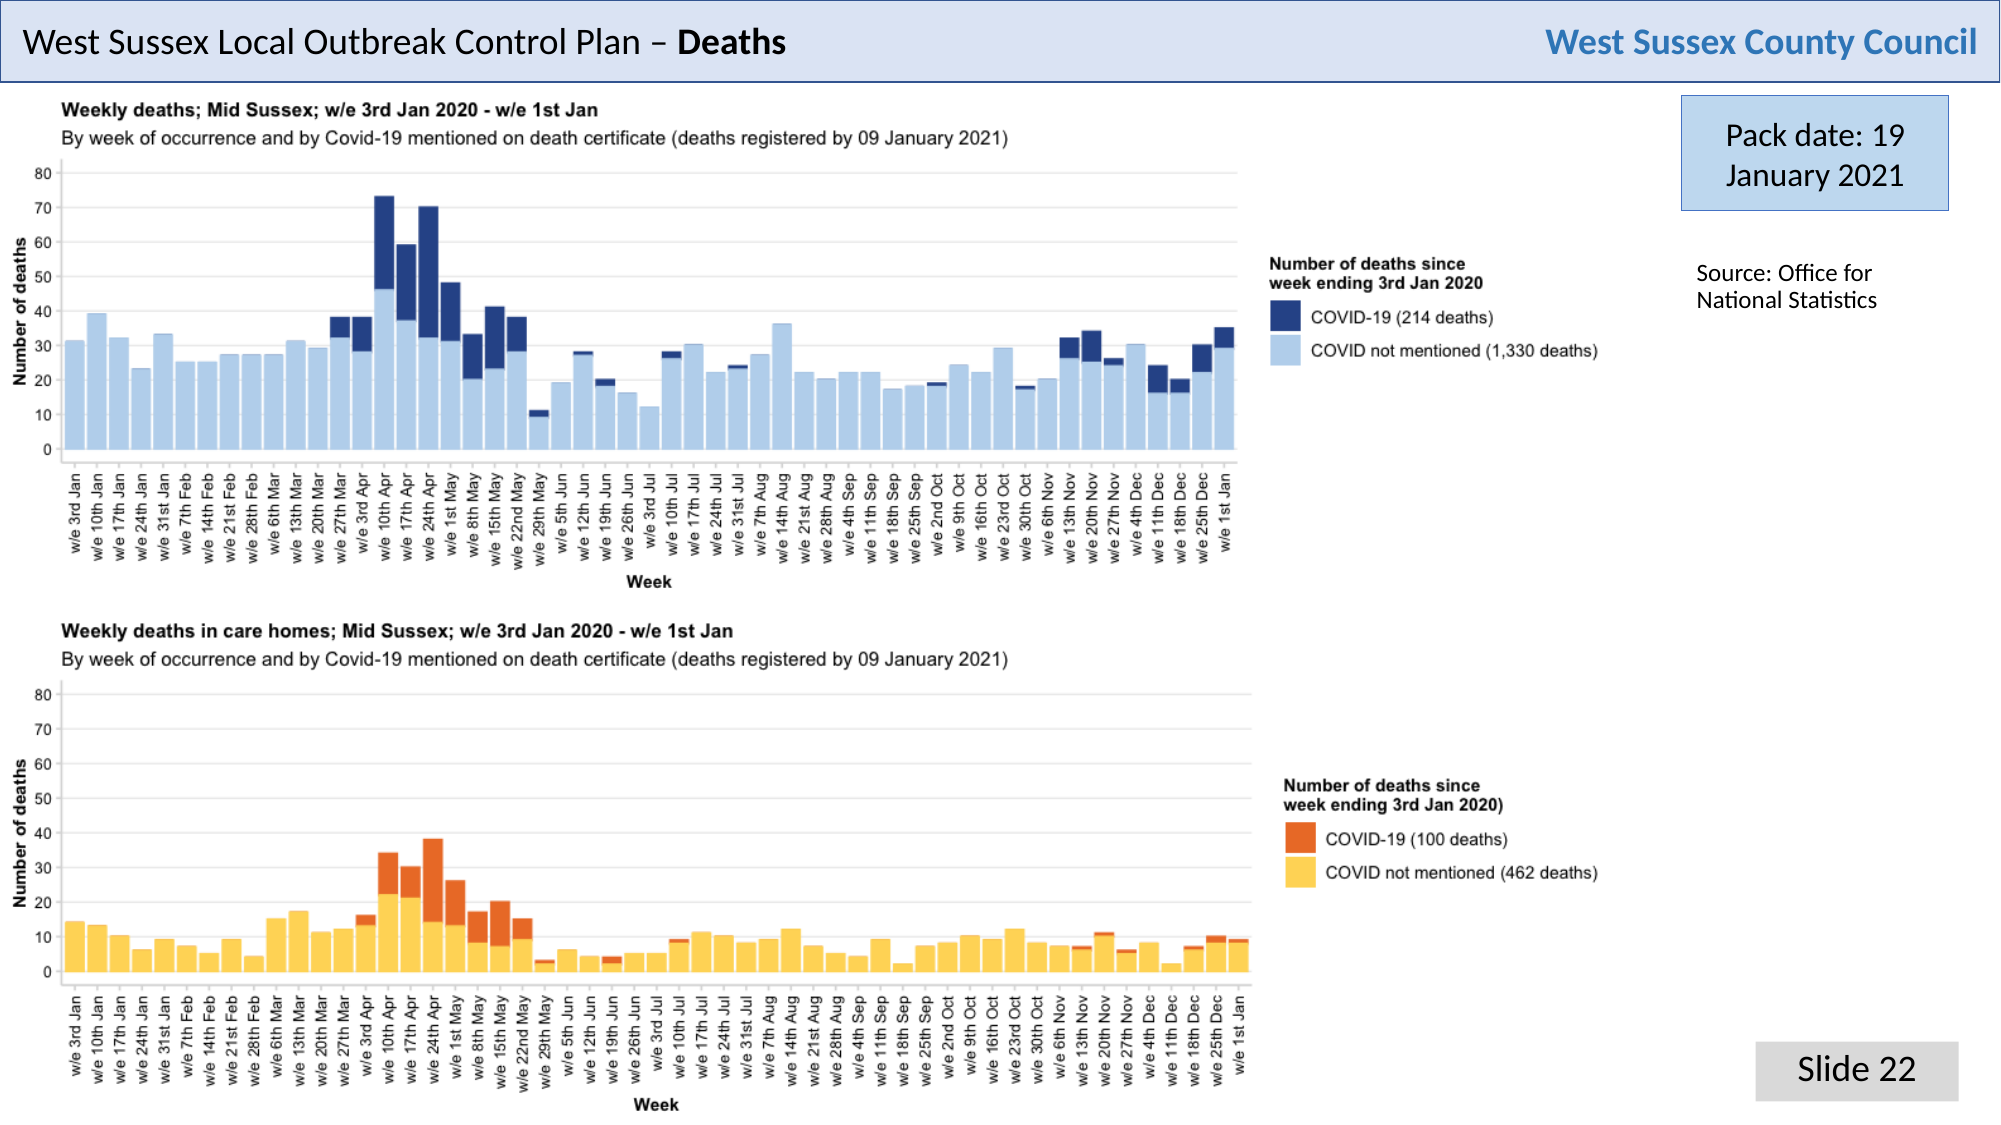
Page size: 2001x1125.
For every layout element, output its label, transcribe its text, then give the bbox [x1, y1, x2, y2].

picture [3, 91, 1619, 602]
picture [3, 612, 1619, 1125]
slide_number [1681, 95, 1949, 211]
list Slide 22 [1755, 1041, 1959, 1102]
list Source: Office for National Statistics [1681, 252, 1959, 289]
